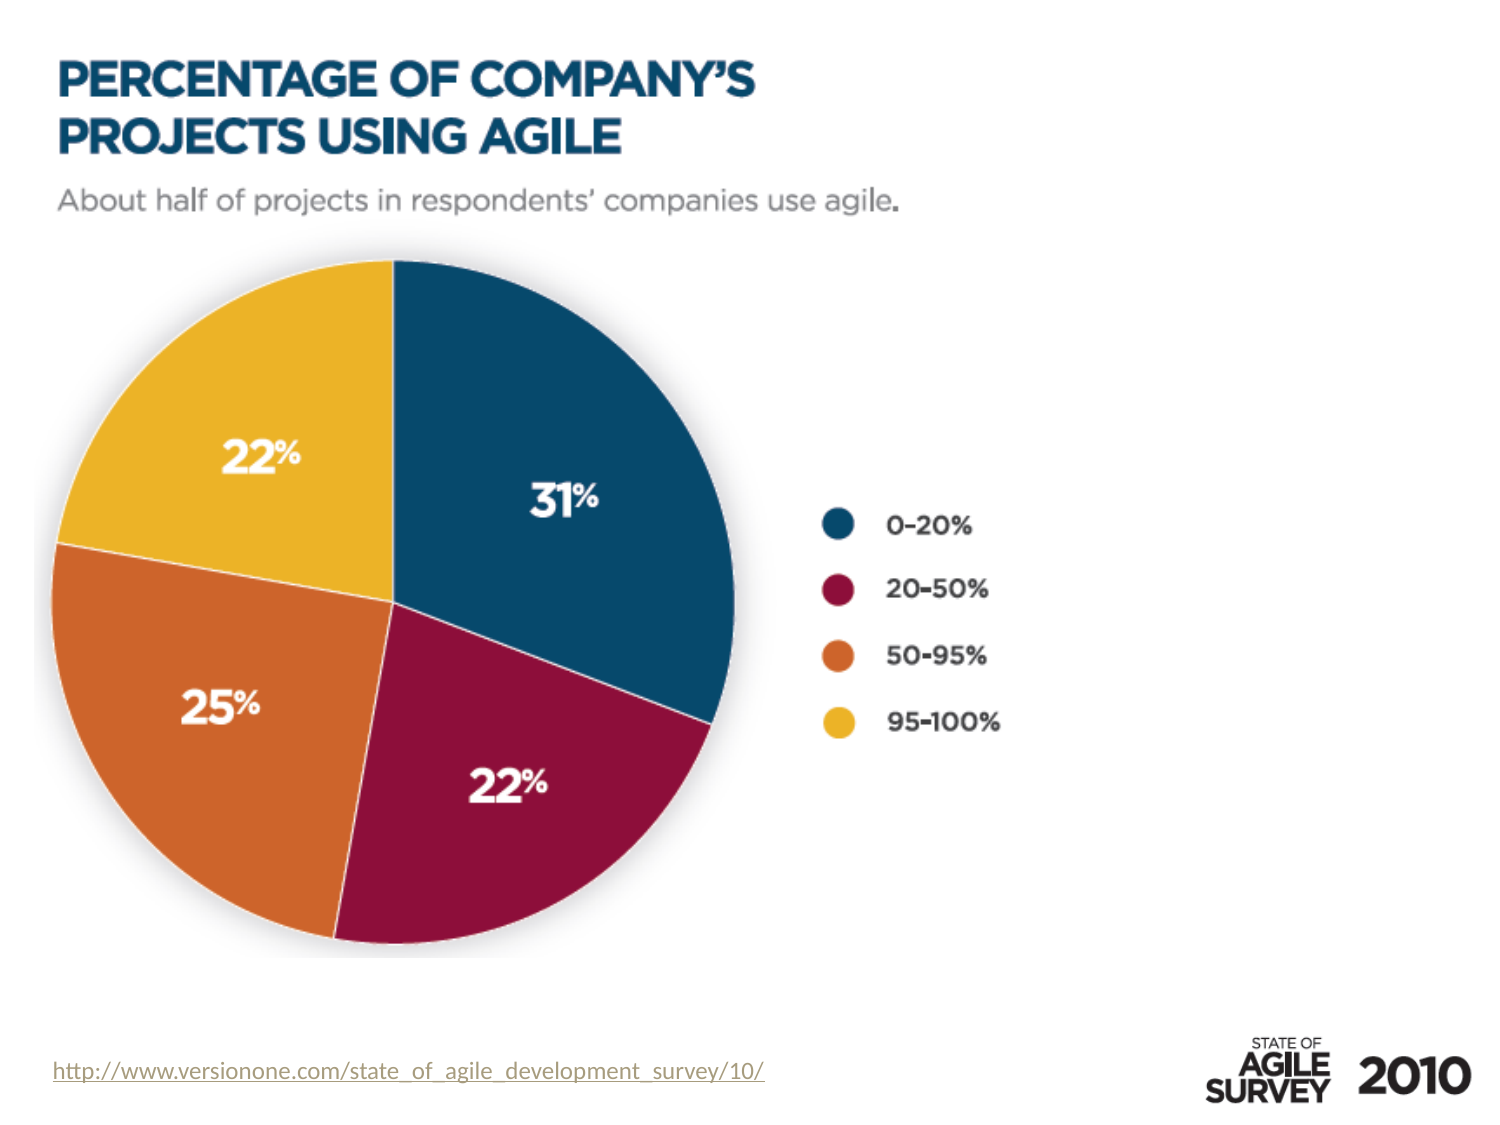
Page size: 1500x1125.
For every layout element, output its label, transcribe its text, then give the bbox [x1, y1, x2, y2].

picture [1198, 1030, 1476, 1109]
picture [34, 43, 1023, 958]
text_box http://www.versionone.com/state_of_agile_development_survey/10/ [37, 1046, 781, 1092]
